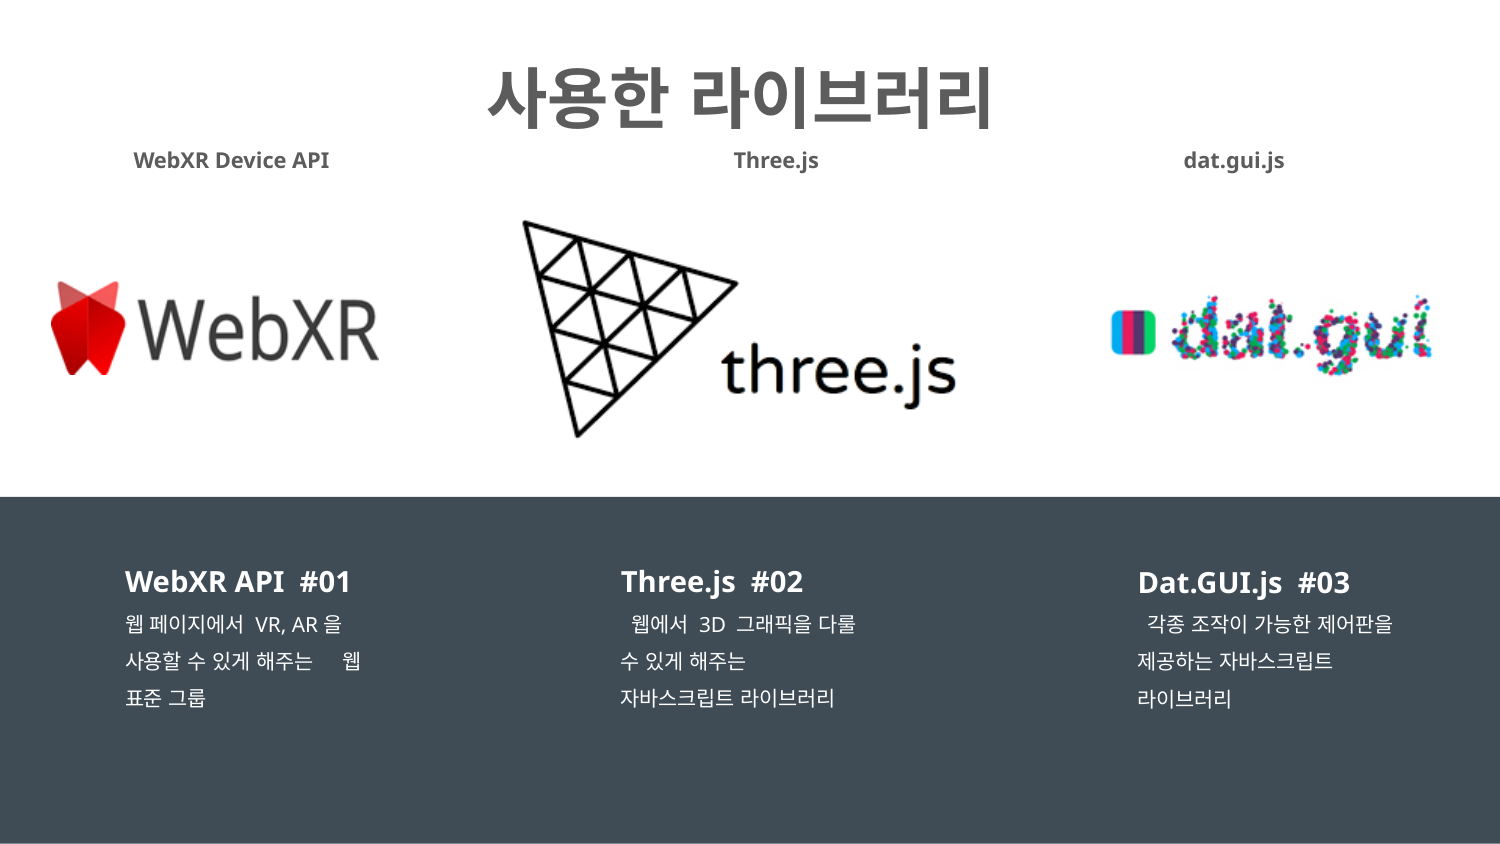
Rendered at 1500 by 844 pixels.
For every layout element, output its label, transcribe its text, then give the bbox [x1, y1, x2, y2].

picture [50, 281, 380, 376]
list WebXR Device API Three.js dat.gui.js [22, 145, 1396, 175]
text_box Three.js #02 웹에서 3D 그래픽을 다룰 수 있게 해주는 자바스크립트 라이브러리 [620, 546, 863, 712]
text_box WebXR API #01 웹 페이지에서 VR, AR을 사용할 수 있게 해주는 웹 표준 그룹 [124, 546, 383, 712]
picture [501, 202, 996, 452]
text_box [0, 496, 1500, 844]
text_box Dat.GUI.js #03 각종 조작이 가능한 제어판을 제공하는 자바스크립트 라이브러리 [1137, 546, 1396, 712]
picture [1091, 268, 1442, 385]
title 사용한 라이브러리 [55, 56, 1429, 138]
